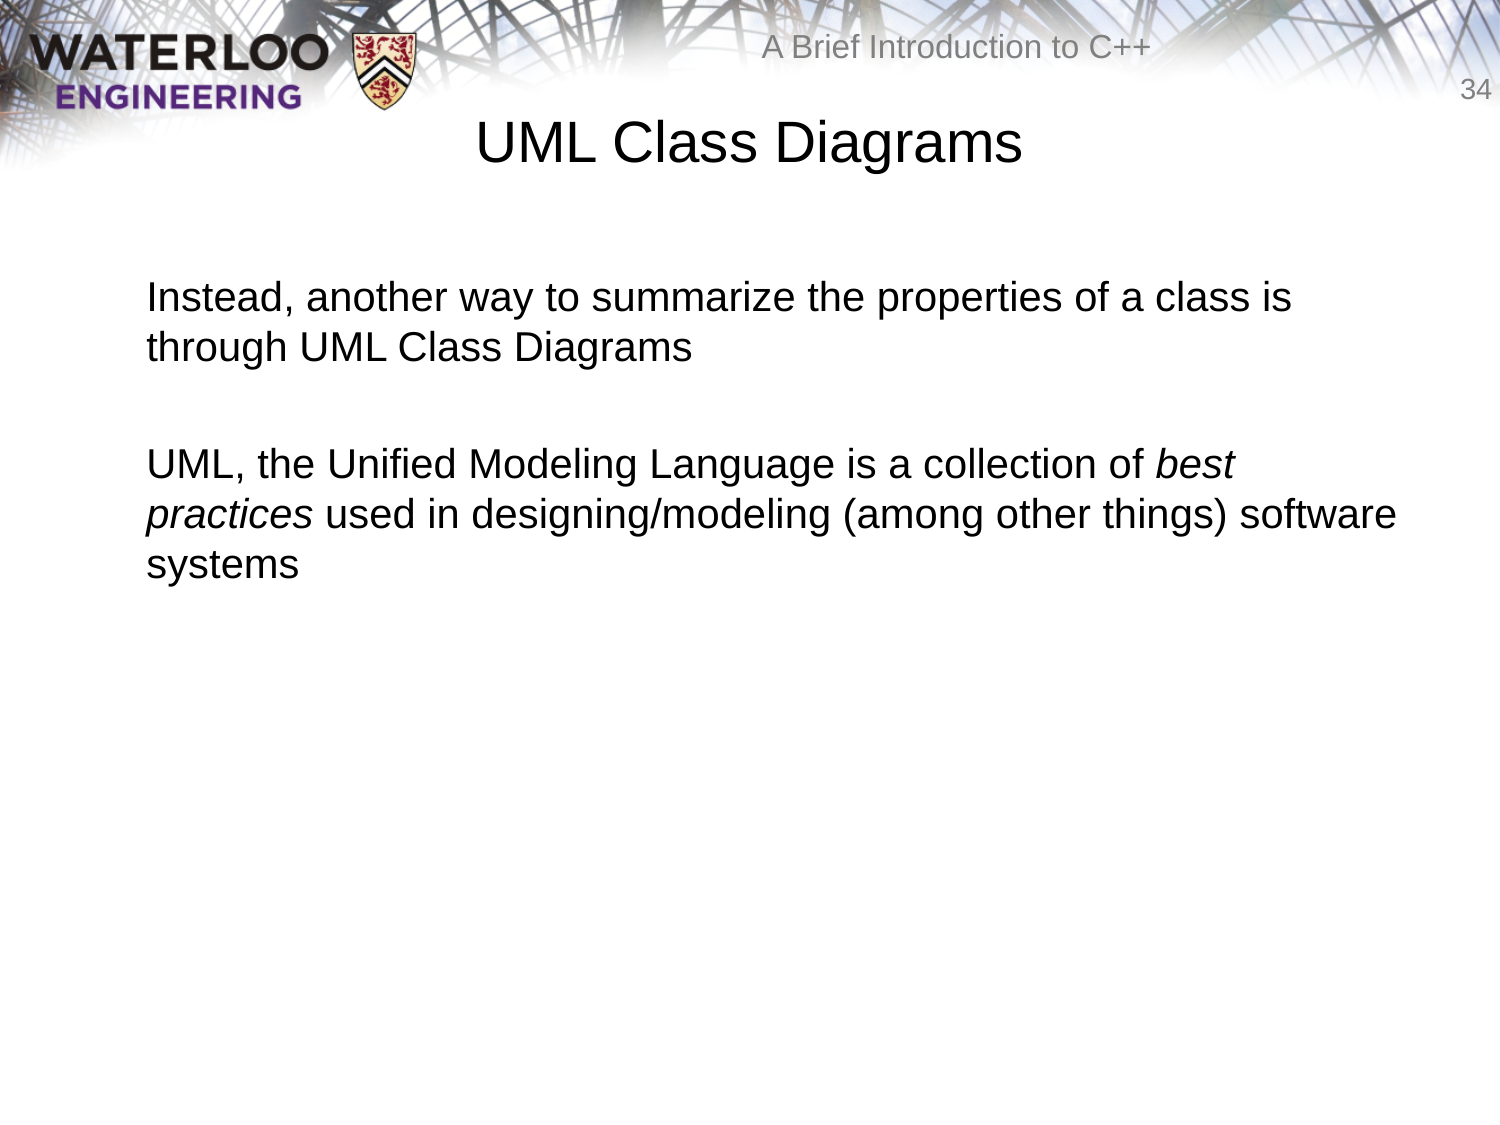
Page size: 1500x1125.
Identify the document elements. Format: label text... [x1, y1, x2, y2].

title UML Class Diagrams [74, 44, 1426, 233]
list Instead, another way to summarize the properties of a class is through UML Class Diagrams UML, the Unified Modeling Language is a collection of best practices used in designing/modeling (among other things) software systems [74, 262, 1426, 1006]
picture [0, 0, 1500, 1125]
